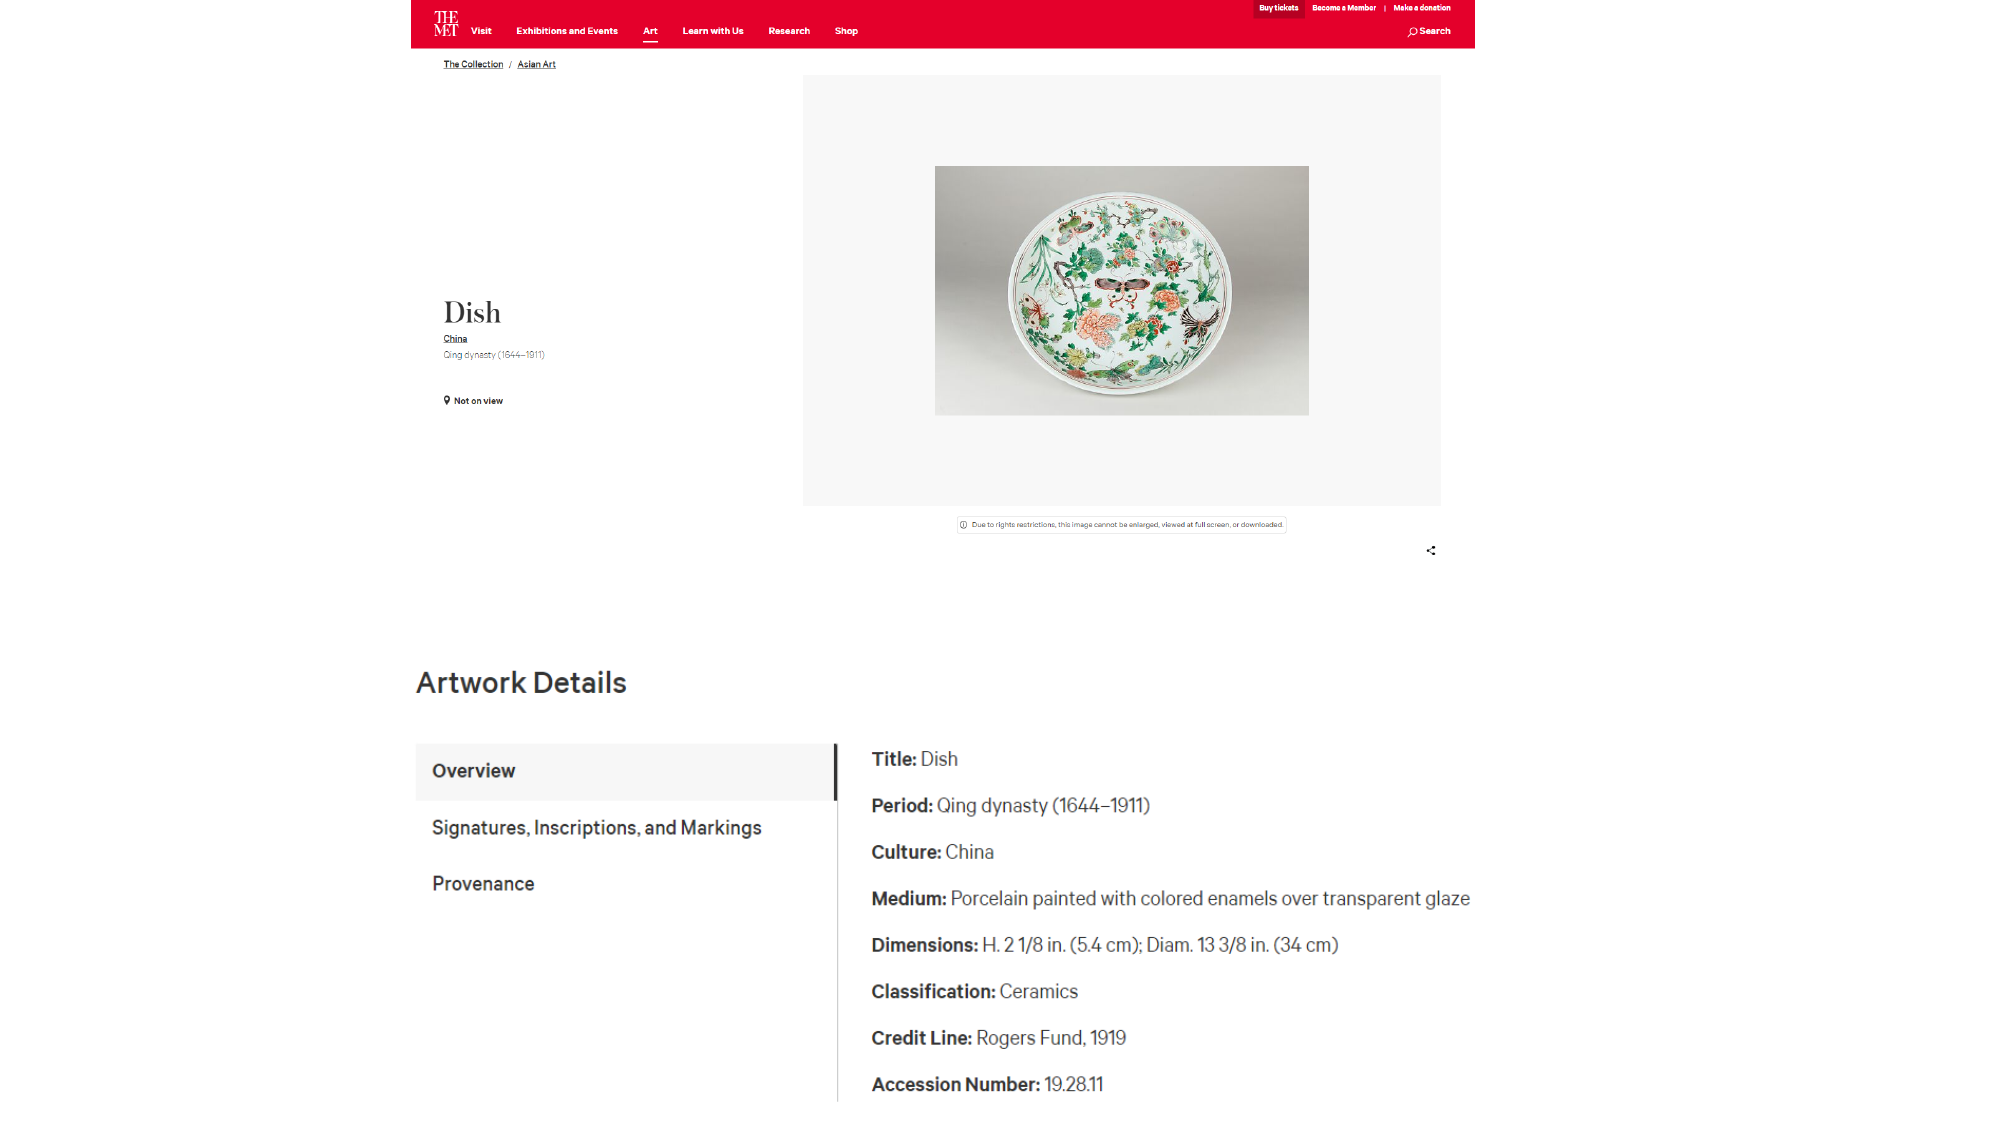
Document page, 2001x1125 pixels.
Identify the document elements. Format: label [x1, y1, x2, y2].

picture [400, 0, 1521, 1125]
